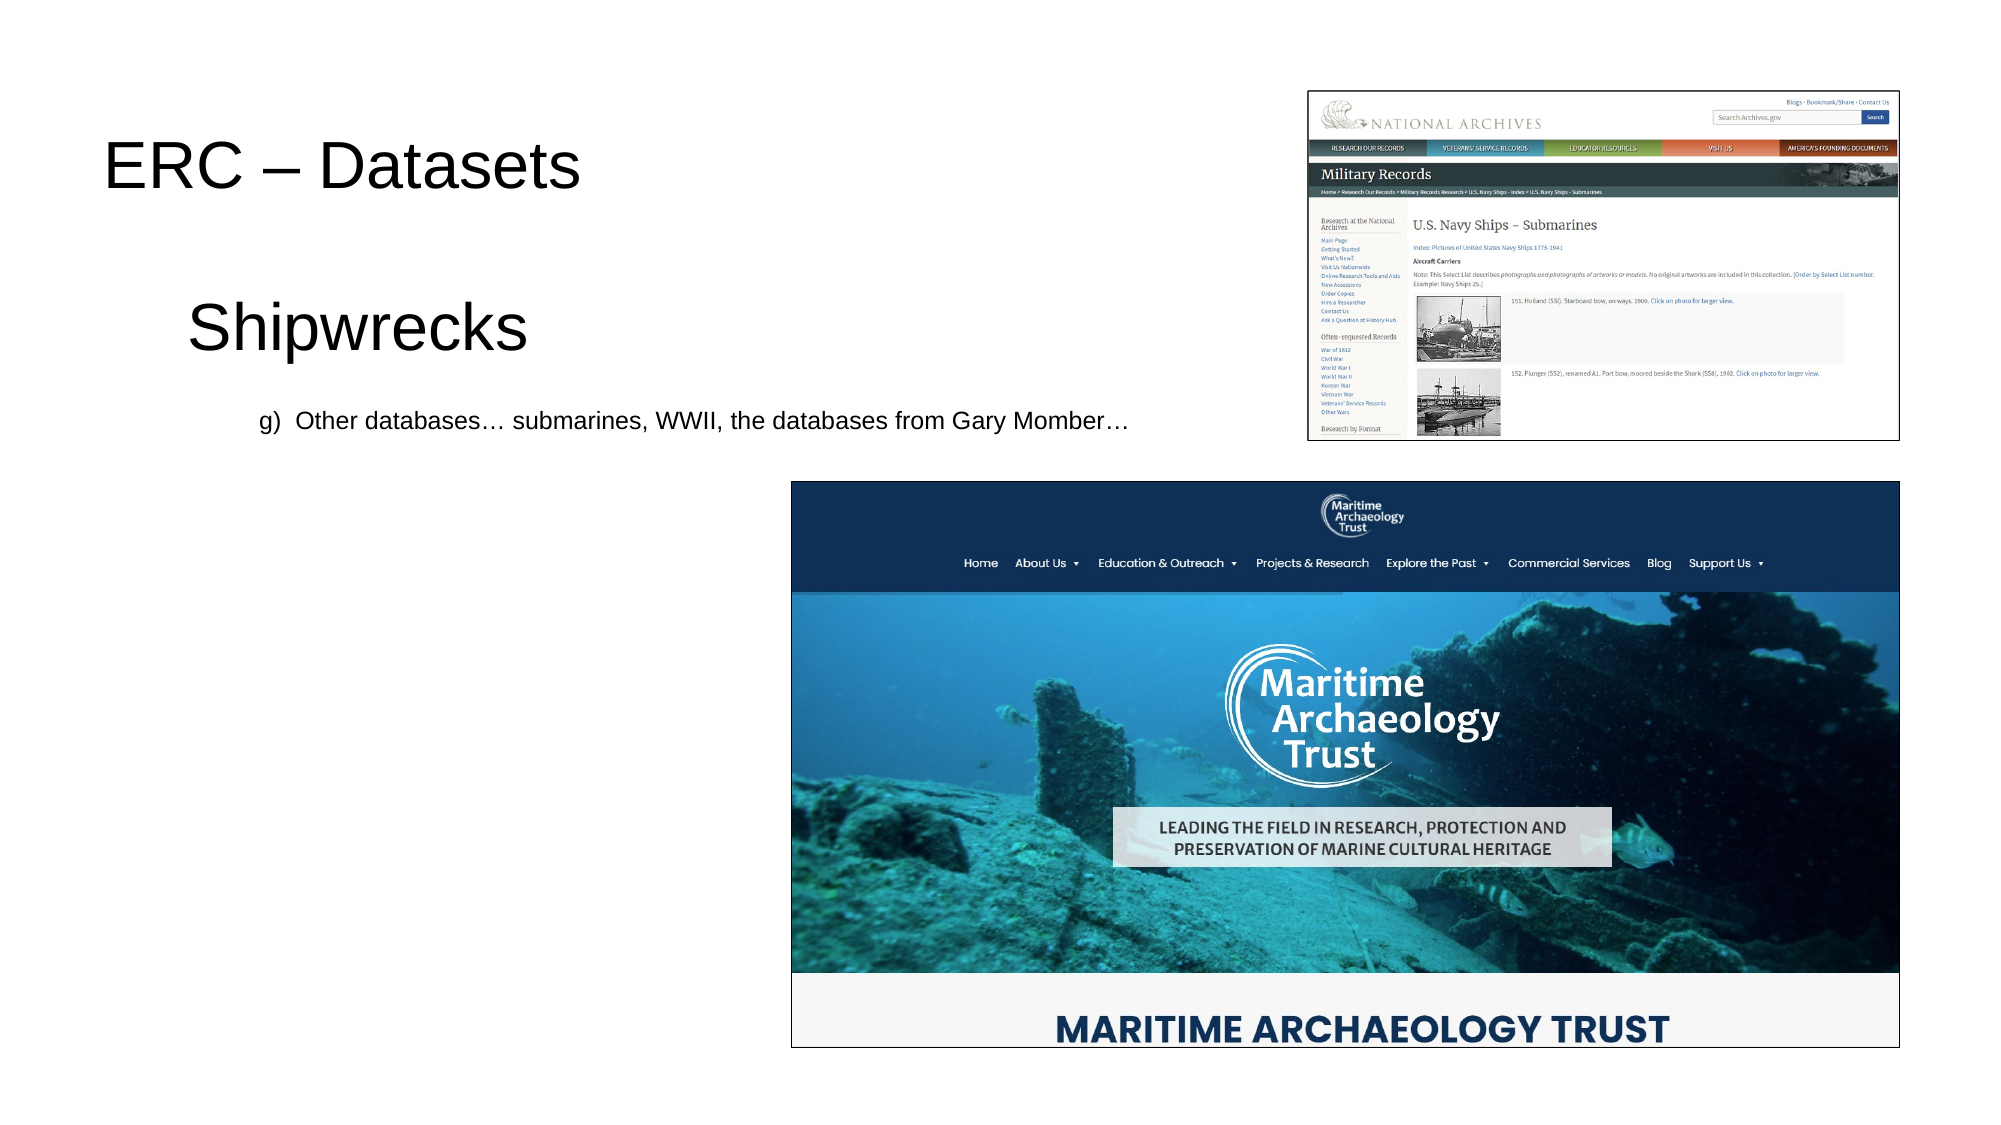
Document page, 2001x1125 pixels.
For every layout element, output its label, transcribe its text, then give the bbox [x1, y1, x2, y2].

picture [791, 481, 1900, 1048]
picture [1307, 90, 1900, 441]
text_box Shipwrecks [172, 275, 544, 371]
text_box ERC – Datasets [89, 113, 598, 209]
text_box g) Other databases… submarines, WWII, the databases from Gary Momber… [244, 393, 1698, 443]
